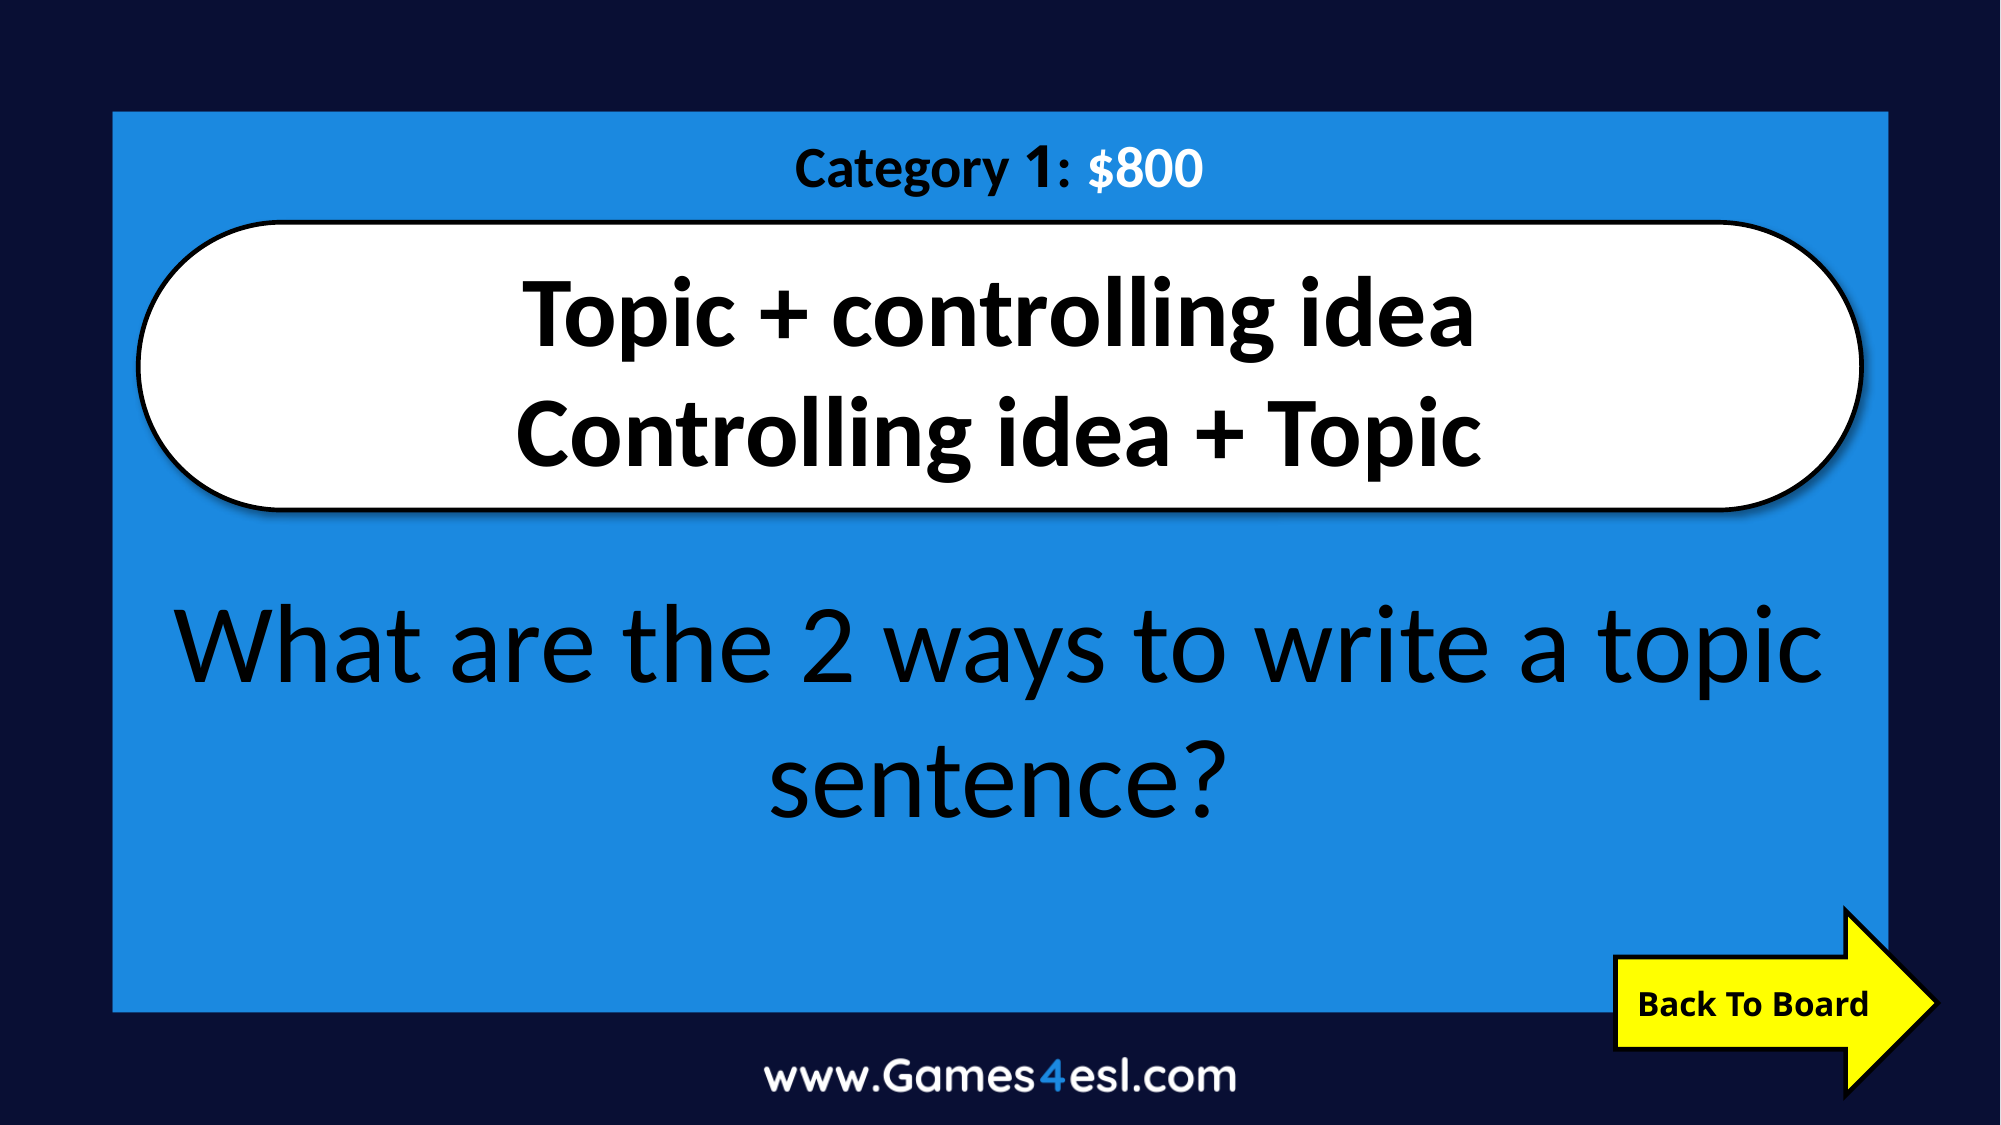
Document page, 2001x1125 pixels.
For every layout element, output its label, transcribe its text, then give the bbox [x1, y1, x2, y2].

picture [0, 0, 2001, 1125]
text_box Category 1: $800 [111, 121, 1889, 207]
text_box Topic + controlling idea Controlling idea + Topic [137, 221, 1863, 512]
text_box Back To Board [1614, 908, 1940, 1098]
text_box What are the 2 ways to write a topic sentence? [138, 562, 1862, 848]
